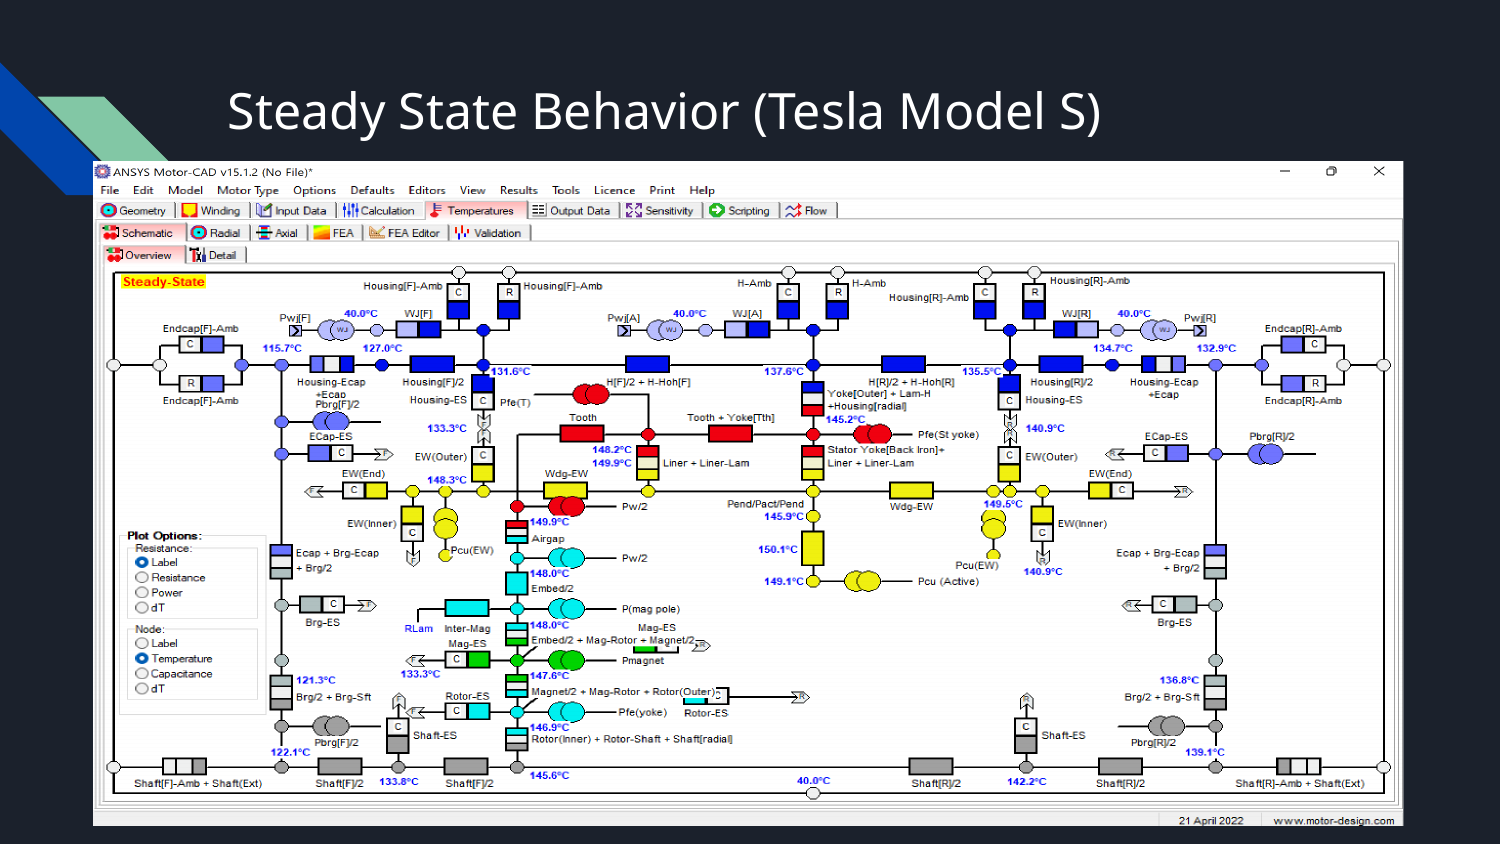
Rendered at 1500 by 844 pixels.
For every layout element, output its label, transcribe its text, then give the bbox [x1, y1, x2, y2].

picture [92, 161, 1404, 826]
title Steady State Behavior (Tesla Model S) [212, 64, 1368, 160]
